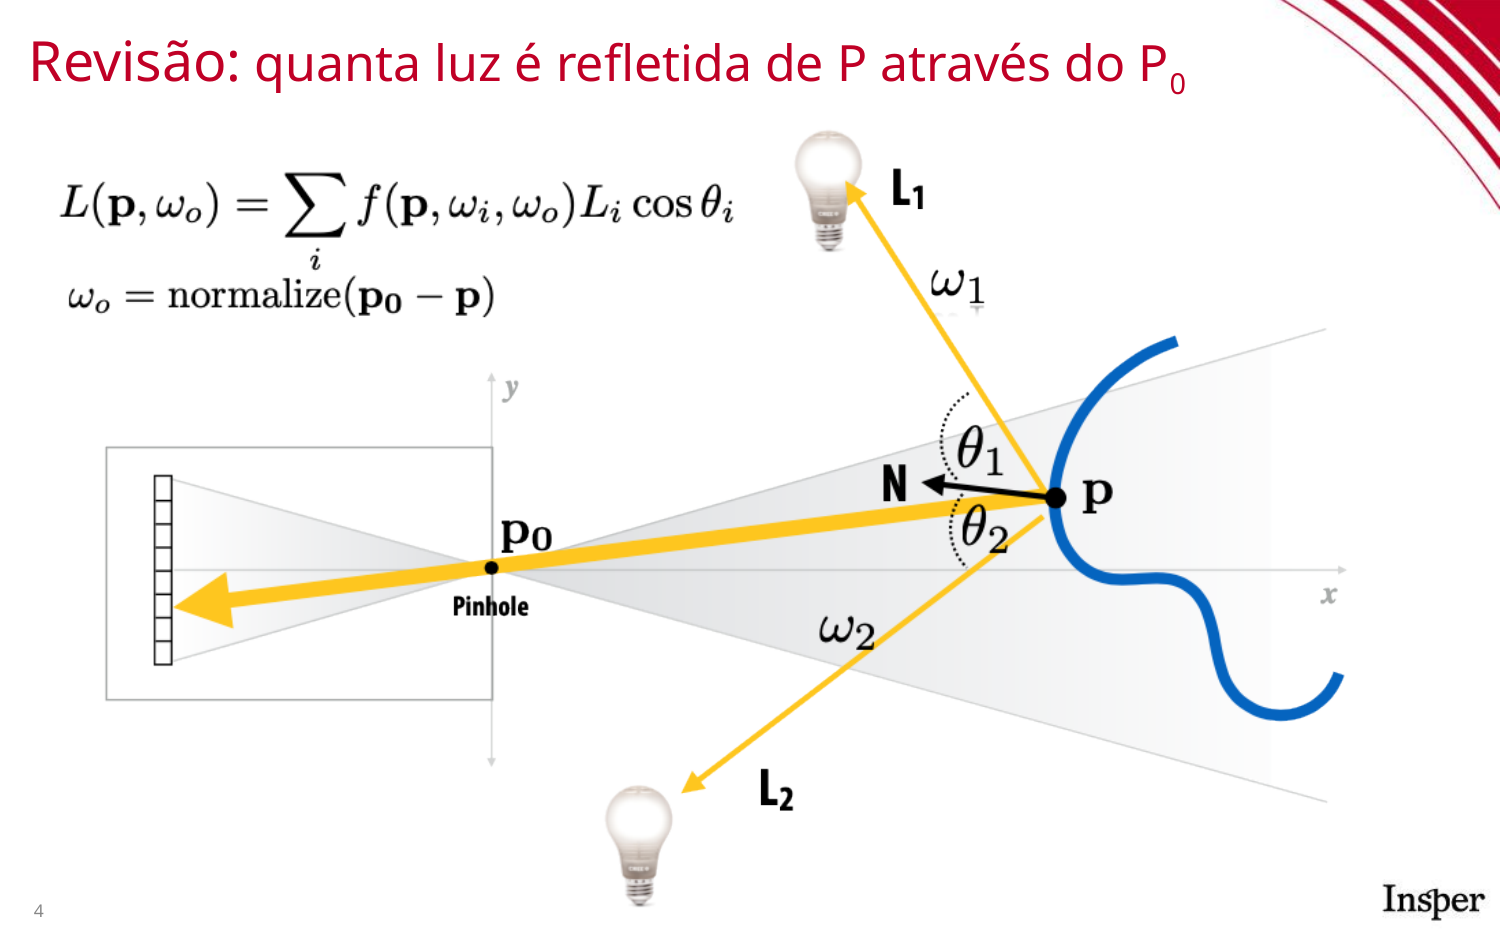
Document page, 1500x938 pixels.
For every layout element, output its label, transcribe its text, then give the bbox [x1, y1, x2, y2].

title Revisão: quanta luz é refletida de P através do P0 [13, 18, 1397, 104]
slide_number 4 [0, 887, 78, 938]
picture [53, 0, 1500, 938]
